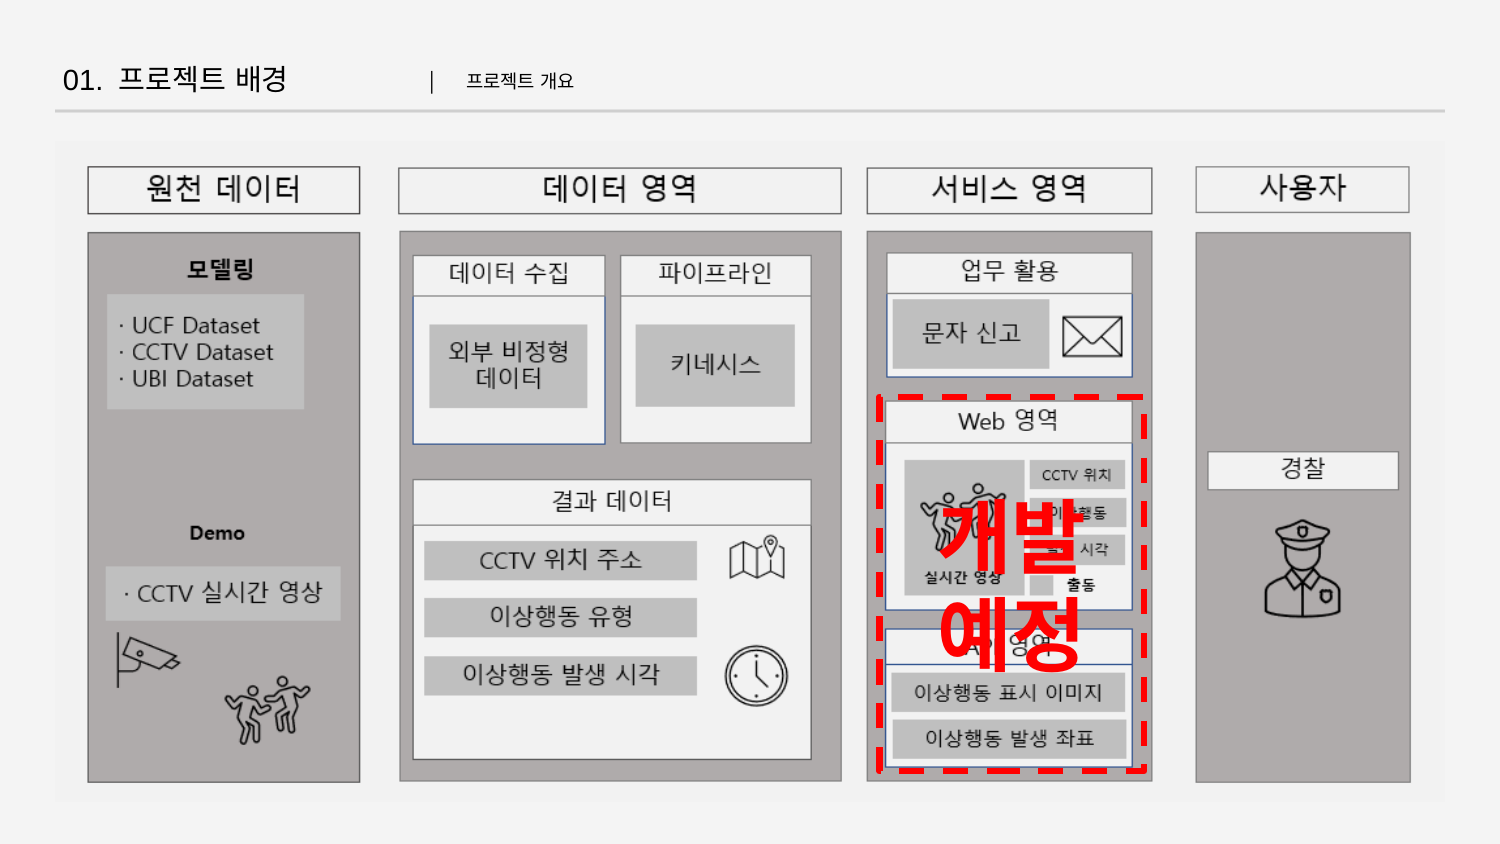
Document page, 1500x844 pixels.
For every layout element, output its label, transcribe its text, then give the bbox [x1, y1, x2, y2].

picture [54, 140, 1445, 803]
picture [54, 105, 1445, 116]
text_box │ [419, 66, 448, 96]
text_box 프로젝트 개요 [448, 66, 858, 96]
text_box 01. 프로젝트 배경 [55, 57, 410, 100]
